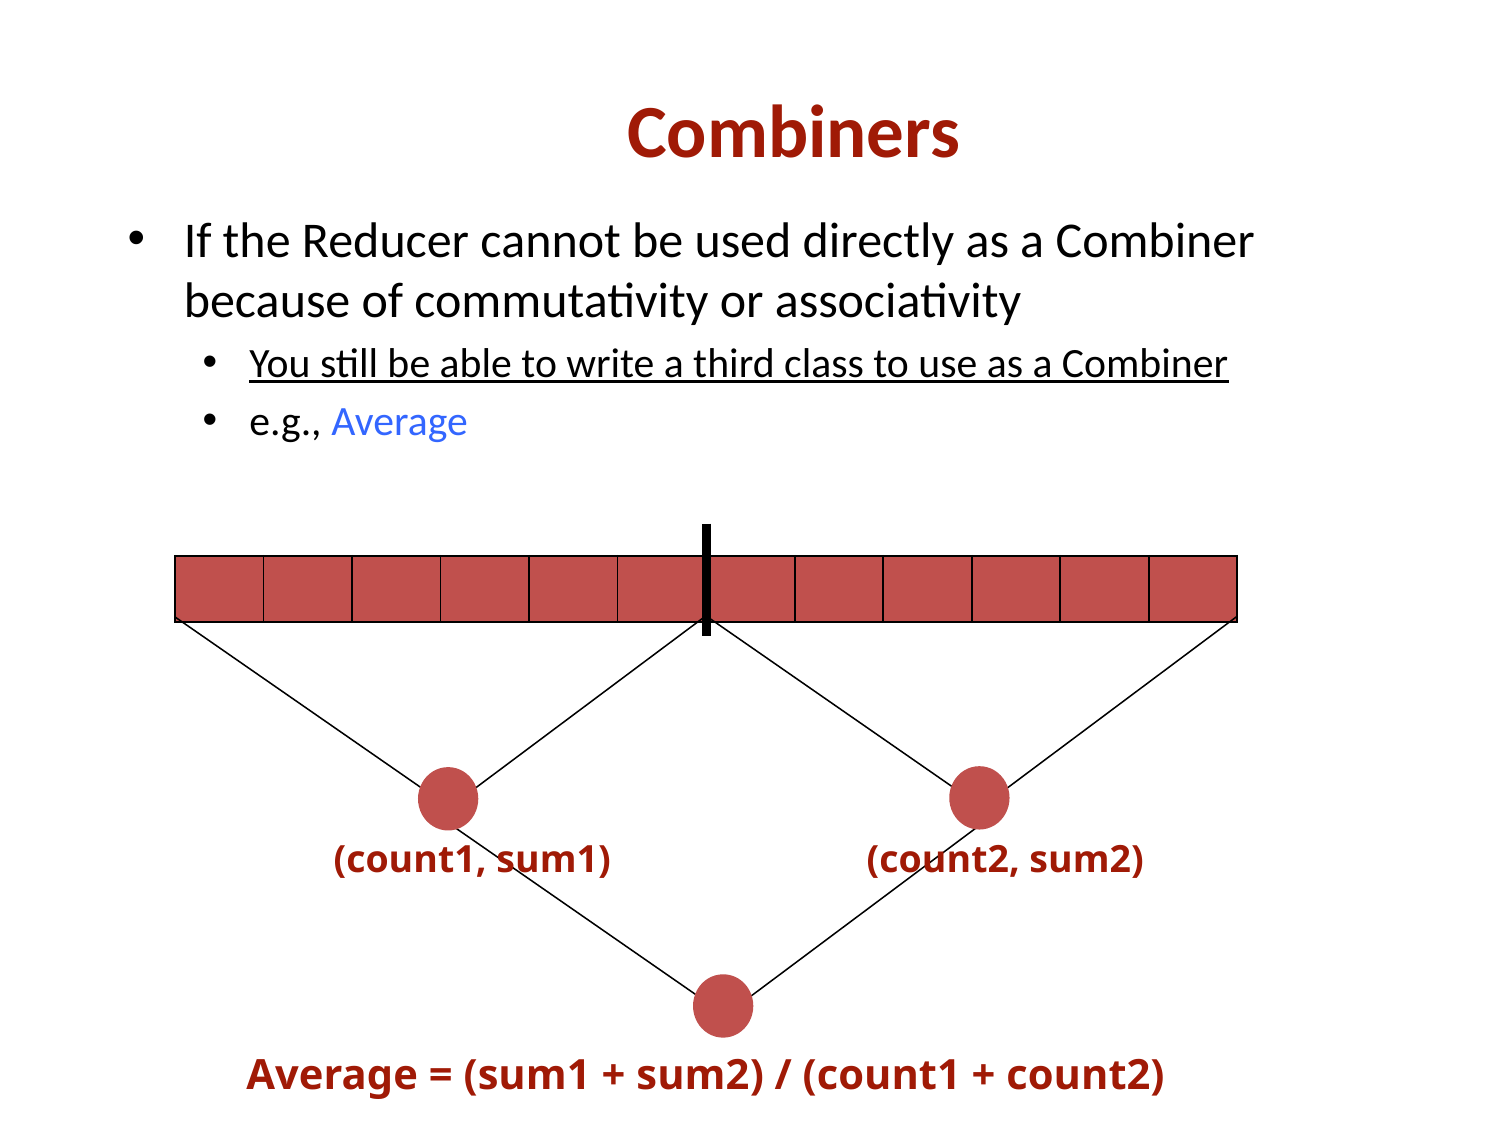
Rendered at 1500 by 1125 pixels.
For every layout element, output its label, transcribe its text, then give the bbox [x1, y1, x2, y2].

table_header [618, 557, 701, 614]
table_header [711, 557, 794, 614]
table_header [973, 557, 1059, 614]
table_header [1150, 557, 1236, 615]
table_header [353, 557, 440, 614]
table_header [1061, 557, 1148, 614]
table_header [176, 557, 263, 614]
table_header [530, 557, 617, 614]
text_box Combiners [137, 75, 1450, 263]
table_header [264, 557, 351, 614]
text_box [174, 615, 1238, 1039]
text_box Average = (sum1 + sum2) / (count1 + count2) [231, 1047, 1181, 1106]
table_header [884, 557, 971, 614]
table_header [796, 557, 882, 614]
list If the Reducer cannot be used directly as a Combiner because of commutativity or associativity You still be able to write a third class to use as a Combiner e.g., Average [112, 200, 1388, 1088]
table_header [441, 557, 528, 614]
